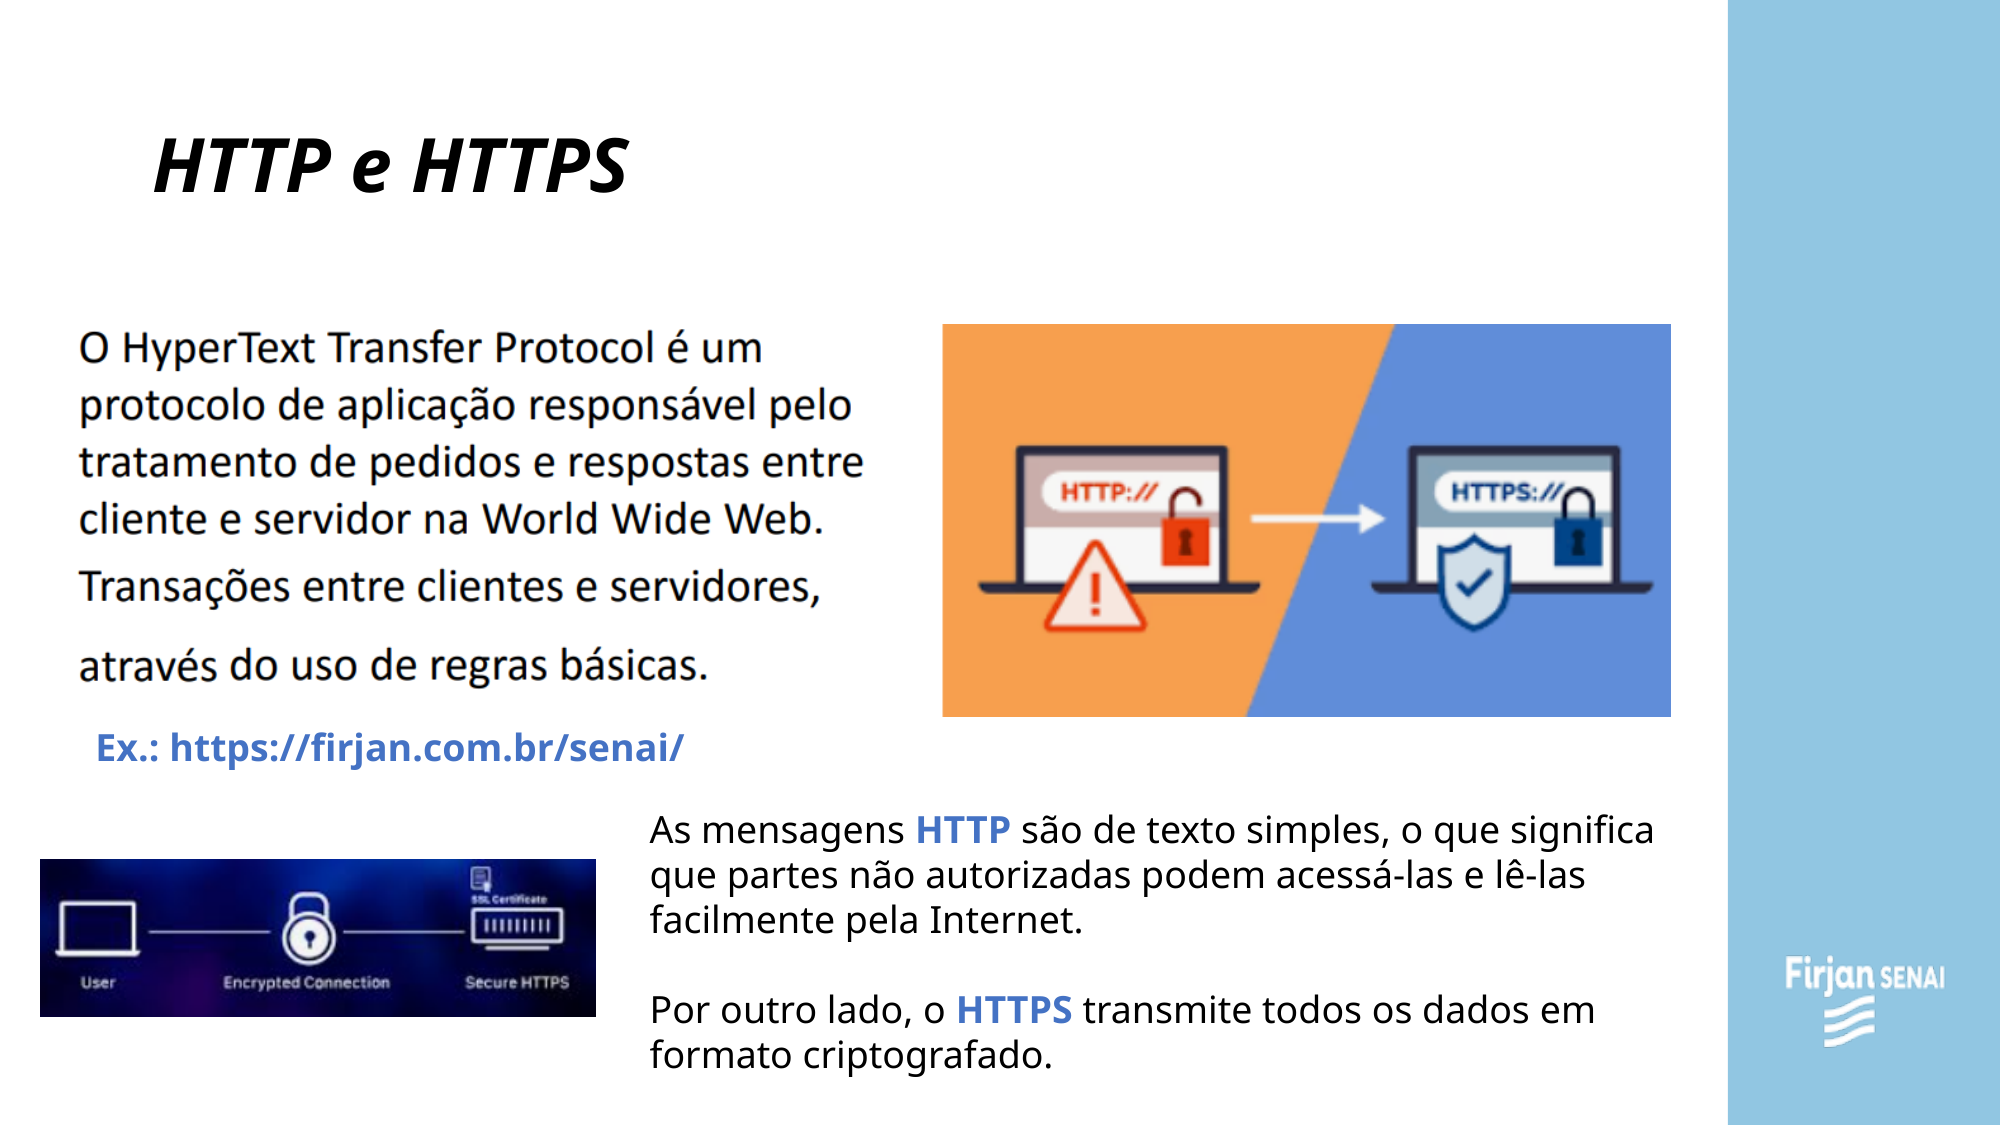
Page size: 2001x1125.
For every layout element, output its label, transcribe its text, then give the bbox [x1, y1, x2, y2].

picture [40, 858, 596, 1018]
picture [65, 323, 919, 700]
picture [1782, 953, 1947, 1049]
text_box As mensagens HTTP são de texto simples, o que significa que partes não autorizadas podem acessá-las e lê-las facilmente pela Internet. Por outro lado, o HTTPS transmite todos os dados em formato criptografado. [634, 798, 1710, 1083]
picture [935, 324, 1671, 718]
text_box Ex.: https://firjan.com.br/senai/ [80, 716, 881, 777]
title HTTP e HTTPS [137, 59, 1697, 278]
